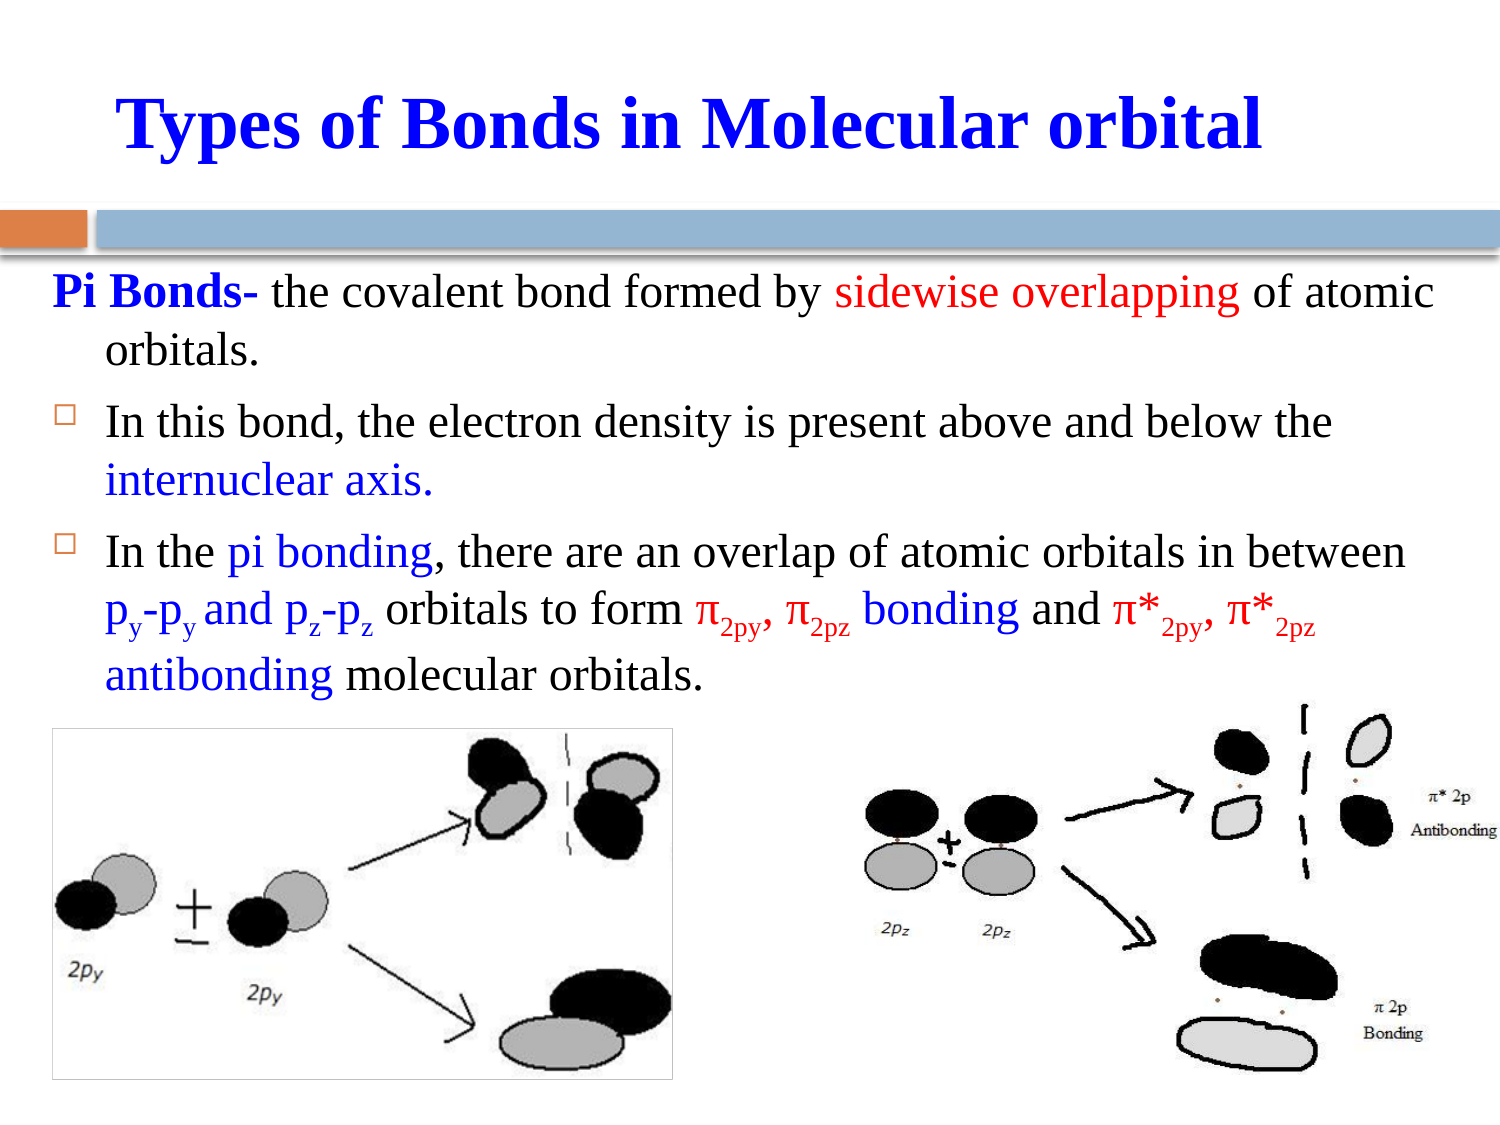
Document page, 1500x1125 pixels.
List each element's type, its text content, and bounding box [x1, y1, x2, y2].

list Pi Bonds- the covalent bond formed by sidewise overlapping of atomic orbitals. In this bond, the electron density is present above and below the internuclear axis. In the pi bonding, there are an overlap of atomic orbitals in between py-py and pz-pz orbitals to form π2py, π2pz bonding and π*2py, π*2pz antibonding molecular orbitals. [37, 249, 1475, 1088]
title Types of Bonds in Molecular orbital [100, 37, 1438, 200]
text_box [49, 724, 838, 1088]
picture [862, 699, 1500, 1076]
